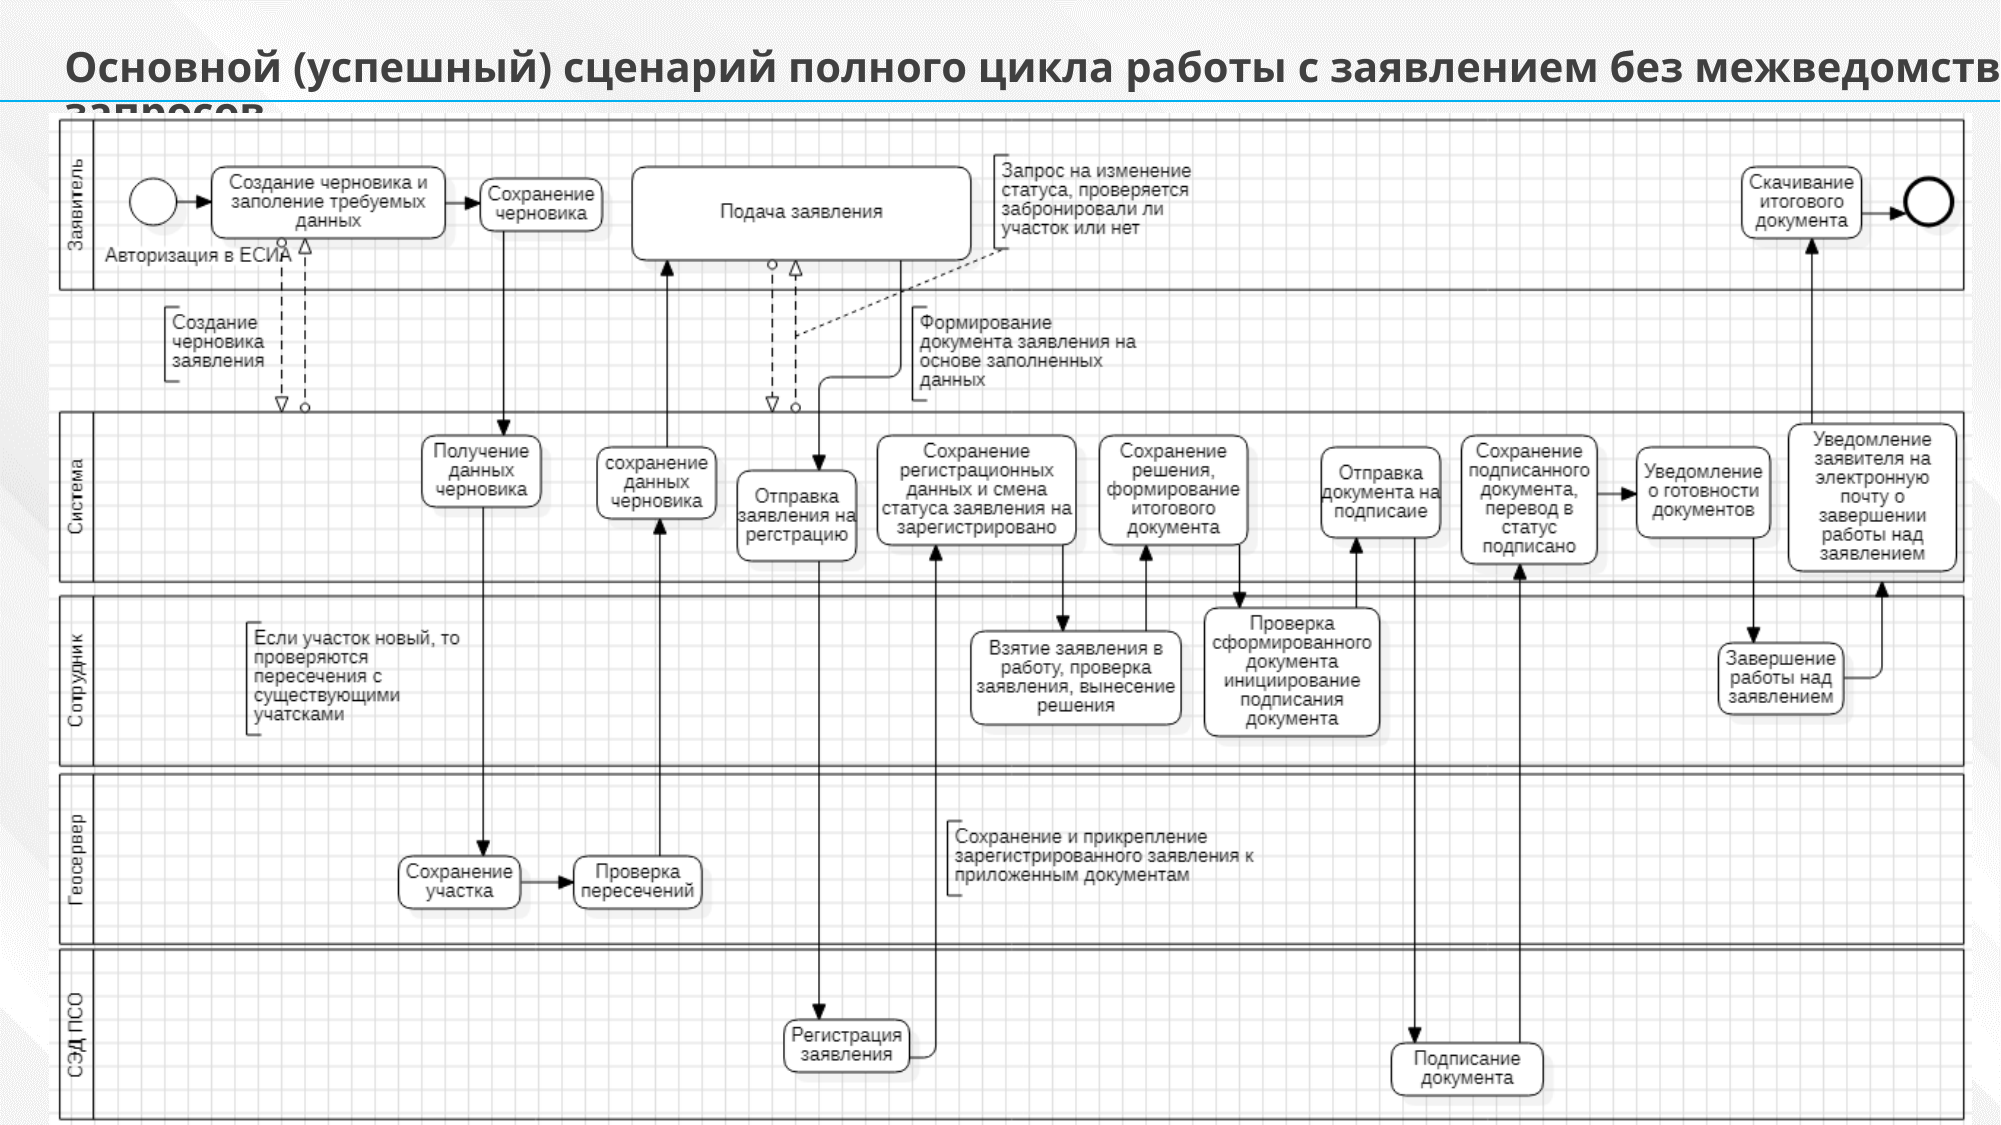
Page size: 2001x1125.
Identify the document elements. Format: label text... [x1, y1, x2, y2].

text_box Основной (успешный) сценарий полного цикла работы с заявлением без межведомственных запросов. [49, 102, 2000, 114]
text_box Основной (успешный) сценарий полного цикла работы с заявлением без межведомственных запросов. [49, 39, 2000, 101]
picture [0, 0, 2001, 99]
picture [0, 103, 2001, 1125]
